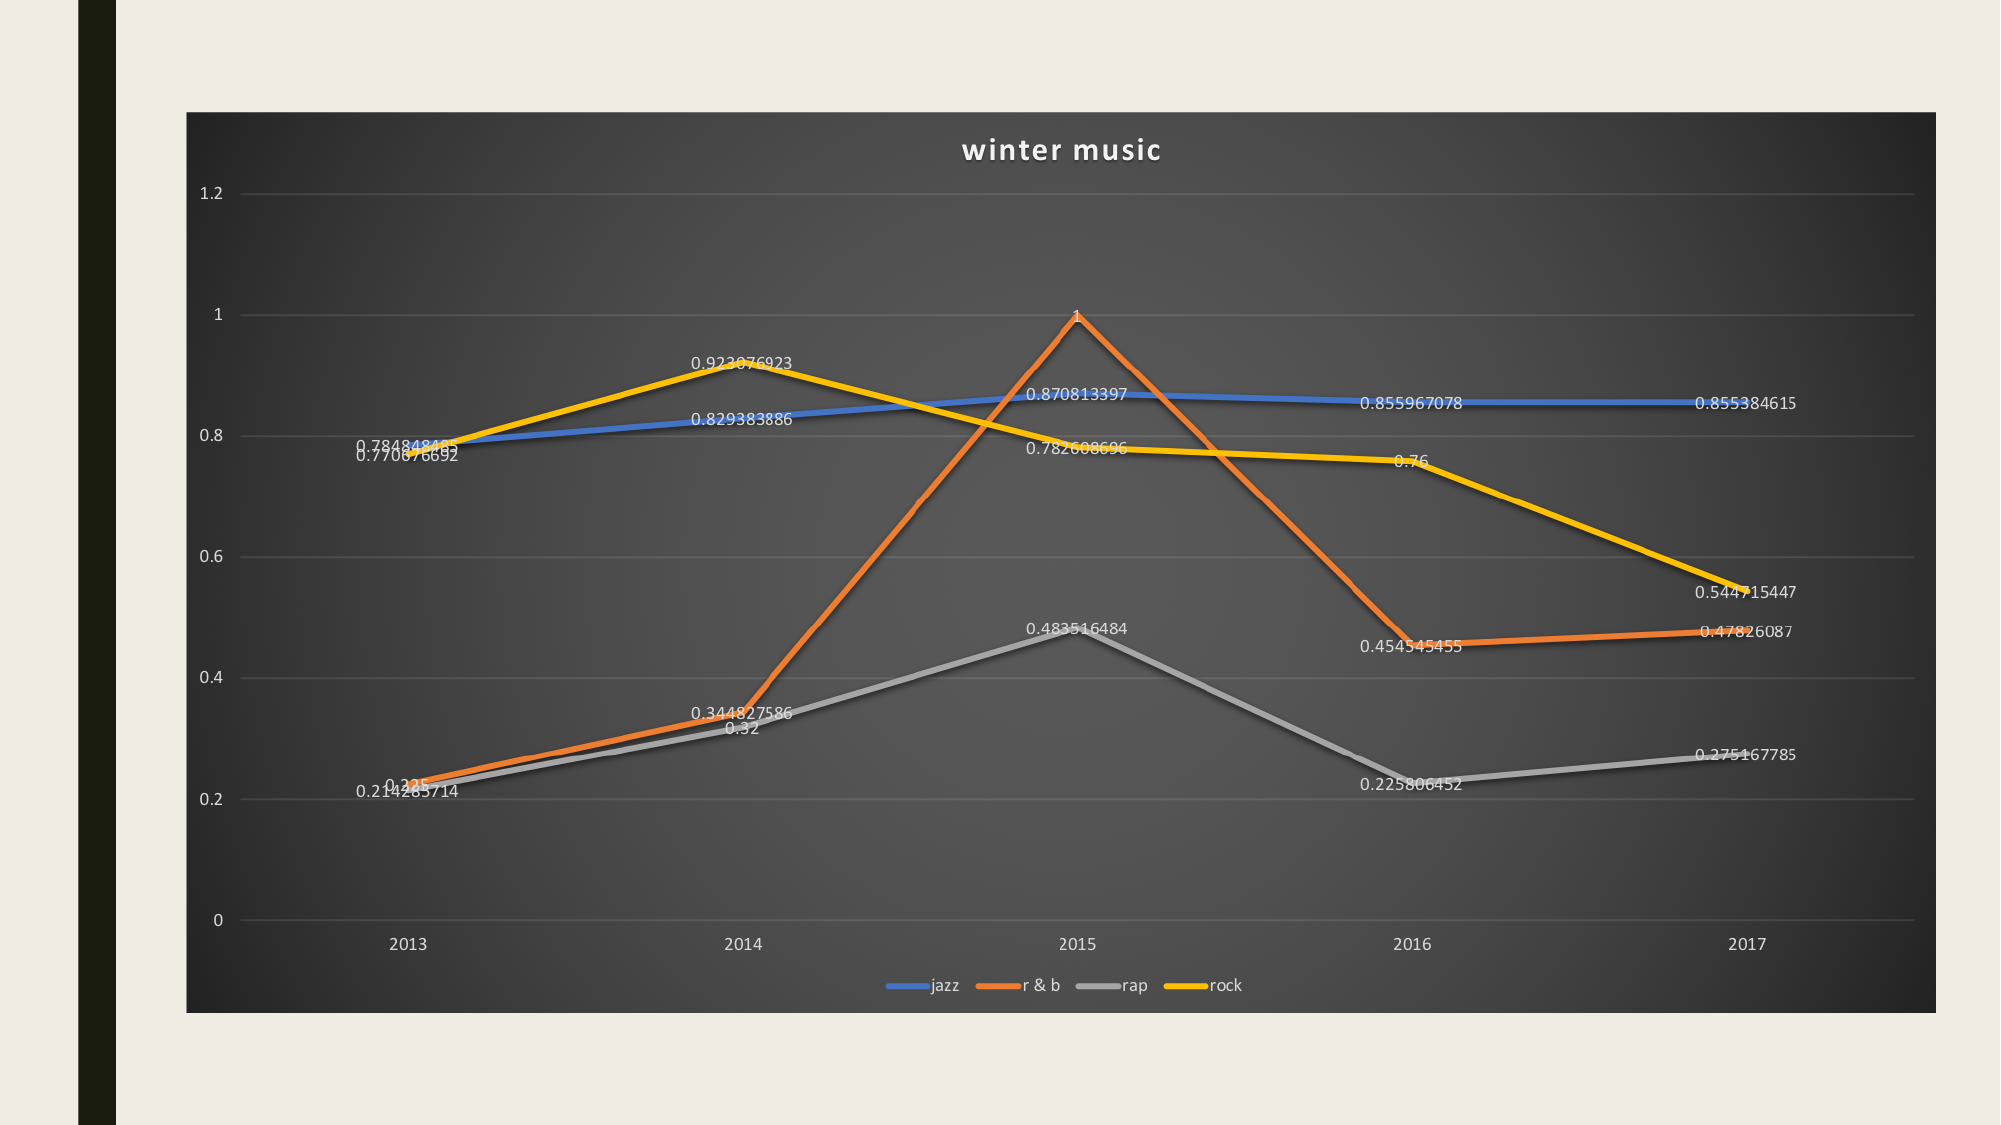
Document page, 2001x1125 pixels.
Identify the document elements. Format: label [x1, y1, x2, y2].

list [186, 112, 1936, 1013]
